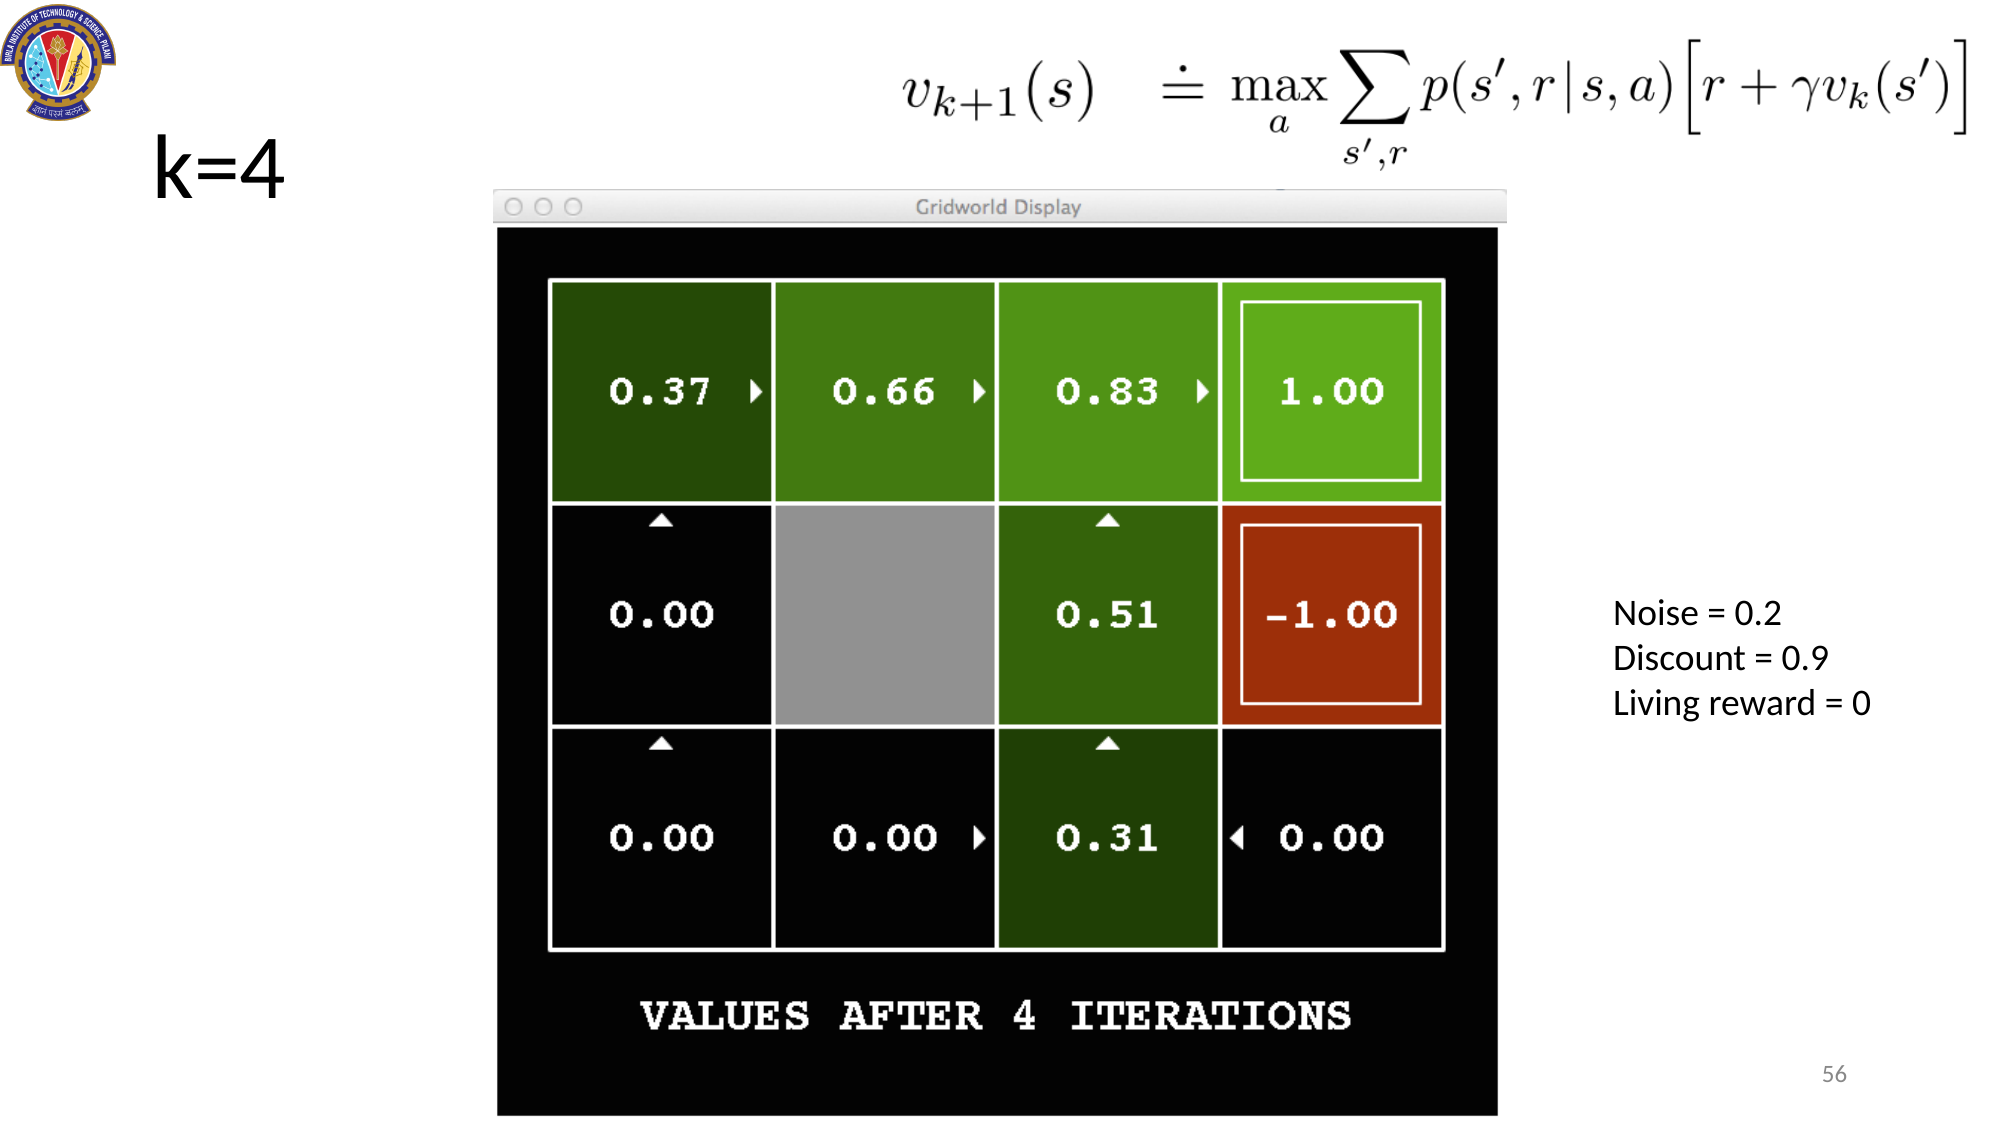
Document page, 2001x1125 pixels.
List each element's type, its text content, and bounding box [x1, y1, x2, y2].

slide_number 56 [1510, 1042, 1863, 1103]
text_box Noise = 0.2 Discount = 0.9 Living reward = 0 [1598, 580, 1974, 731]
title k=4 [137, 59, 1863, 278]
picture [493, 189, 1507, 1125]
picture [0, 4, 116, 121]
picture [1228, 22, 1970, 176]
picture [881, 27, 1220, 160]
